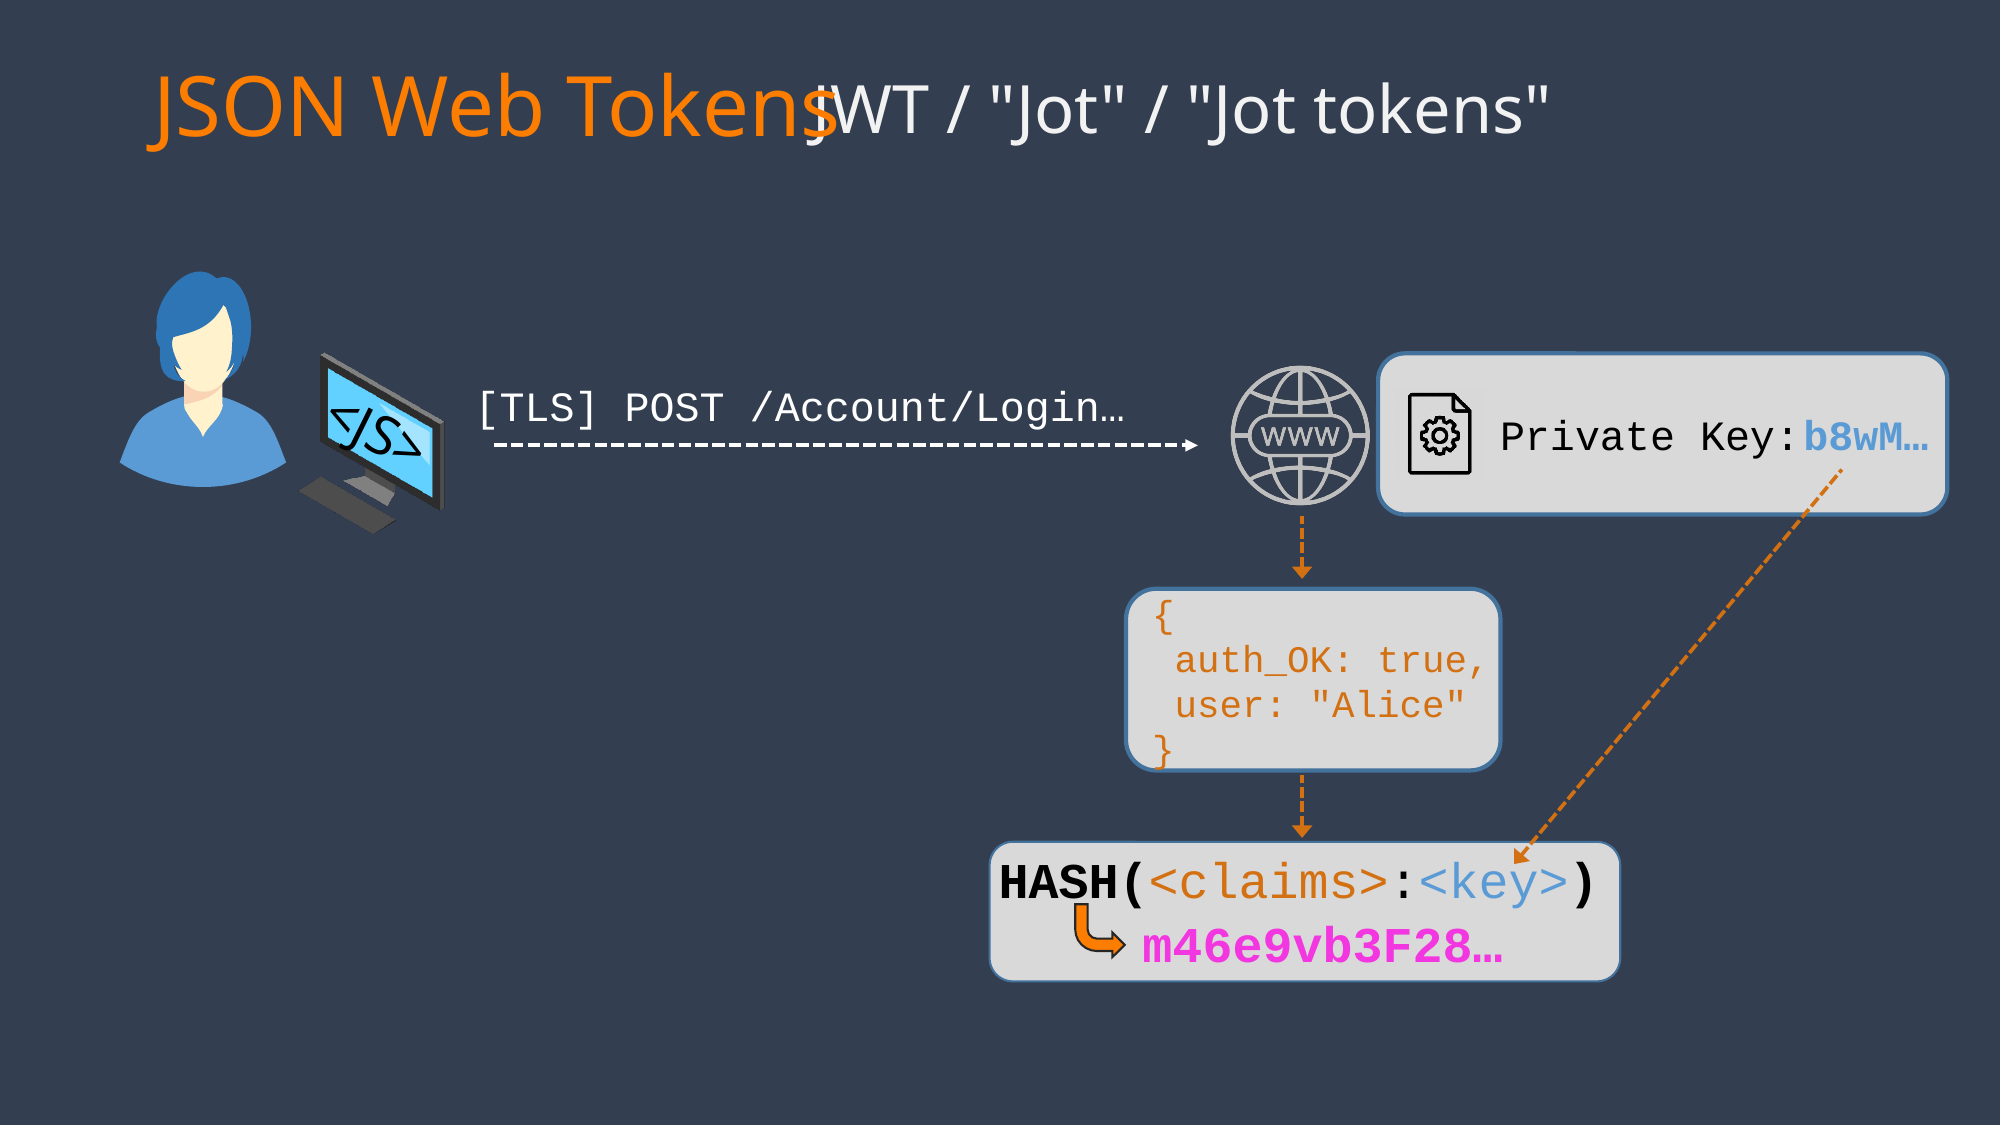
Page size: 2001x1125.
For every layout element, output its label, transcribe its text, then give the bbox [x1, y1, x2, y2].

text_box [0, 0, 2000, 181]
text_box JSON Web Tokens [138, 45, 1186, 161]
text_box Private Key: [1485, 401, 1840, 466]
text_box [119, 271, 287, 487]
text_box m46e9vb3F28… [1127, 904, 1584, 980]
text_box [1074, 903, 1127, 960]
text_box b8wM… [1840, 401, 1944, 466]
text_box [988, 916, 1622, 983]
text_box [1124, 594, 1137, 765]
text_box HASH(<claims>:<key>) [983, 840, 1654, 916]
picture [1394, 388, 1485, 479]
picture [1225, 353, 1378, 517]
text_box { auth_OK: true, user: "Alice" } [1137, 582, 1513, 778]
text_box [293, 347, 453, 539]
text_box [1513, 469, 1842, 865]
text_box [TLS] POST /Account/Login… [453, 372, 1202, 438]
text_box [1378, 352, 1949, 516]
text_box JWT / "Jot" / "Jot tokens" [1186, 59, 1568, 155]
